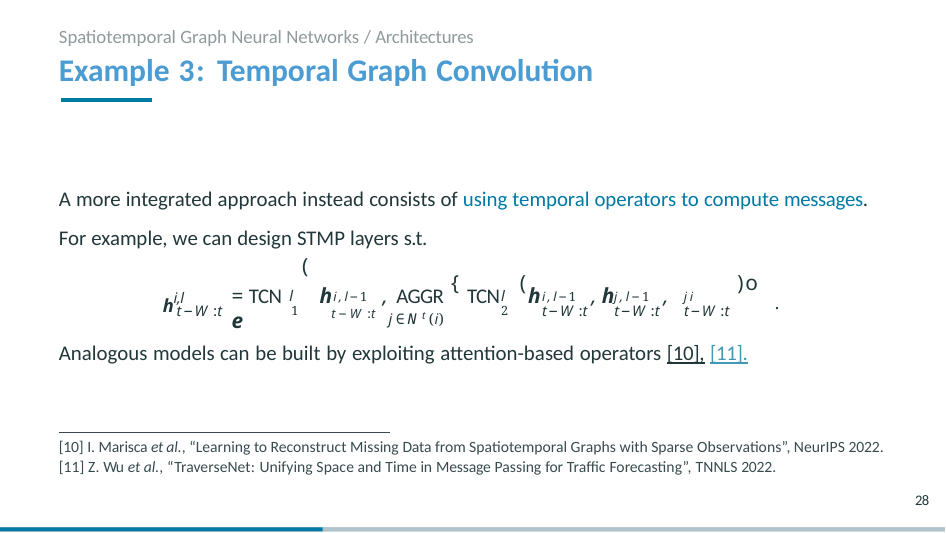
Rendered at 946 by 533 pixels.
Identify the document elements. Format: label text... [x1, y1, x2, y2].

text_box Spatiotemporal Graph Neural Networks / Architectures [56, 23, 485, 47]
text_box Analogous models can be built by exploiting attention-based operators [10], [11]. [56, 337, 759, 365]
text_box t−W :t 1 [174, 292, 229, 321]
text_box [11] Z. Wu et al., “TraverseNet: Unifying Space and Time in Message Passing for Traffic Forecasting”, TNNLS 2022. [56, 455, 786, 477]
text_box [0, 527, 946, 532]
text_box ( [300, 251, 320, 277]
text_box A more integrated approach instead consists of using temporal operators to compute messages. For example, we can design STMP layers s.t. [56, 169, 886, 250]
text_box hi,l [156, 270, 200, 316]
text_box { ( )o . [445, 257, 791, 314]
text_box [10] I. Marisca et al., “Learning to Reconstruct Missing Data from Spatiotemporal Graphs with Sparse Observations”, NeurIPS 2022. [56, 434, 888, 456]
text_box = TCN h , AGGR TCN h , h , e [229, 280, 685, 333]
text_box 28 [913, 489, 932, 509]
text_box 2 t−W :t t−W :t t−W :t [499, 314, 733, 321]
title Example 3: Temporal Graph Convolution [56, 47, 627, 140]
